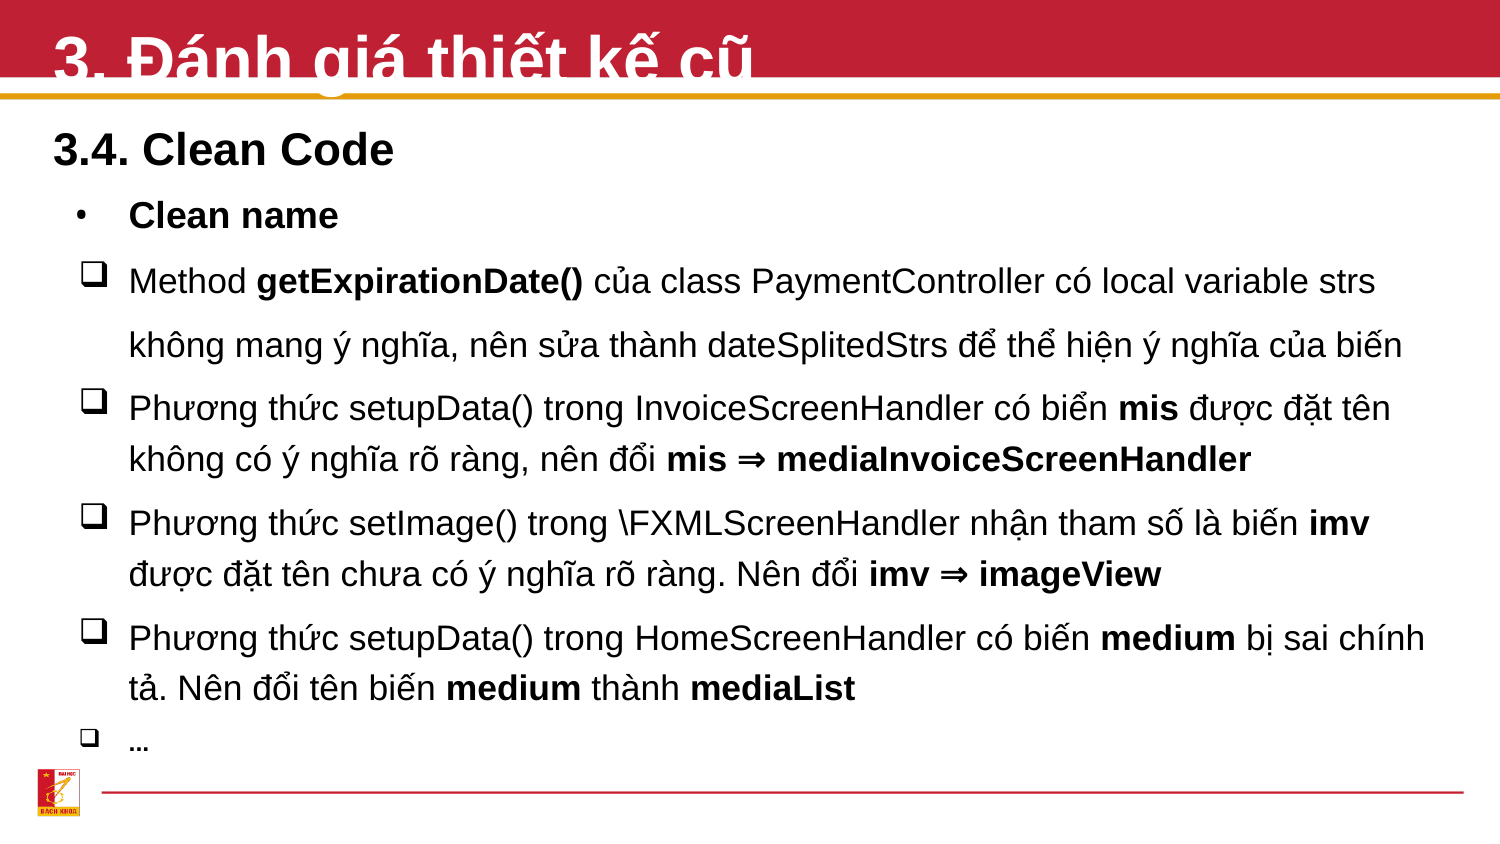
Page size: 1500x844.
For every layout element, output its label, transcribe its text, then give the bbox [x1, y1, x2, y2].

picture [0, 0, 1500, 844]
list 3.4. Clean Code Clean name Method getExpirationDate() của class PaymentController có local variable strs không mang ý nghĩa, nên sửa thành dateSplitedStrs để thể hiện ý nghĩa của biến Phương thức setupData() trong InvoiceScreenHandler có biển mis được đặt tên không có ý nghĩa rõ ràng, nên đổi mis ⇒ mediaInvoiceScreenHandler Phương thức setImage() trong \FXMLScreenHandler nhận tham số là biến imv được đặt tên chưa có ý nghĩa rõ ràng. Nên đổi imv ⇒ imageView Phương thức setupData() trong HomeScreenHandler có biến medium bị sai chính tả. Nên đổi tên biến medium thành mediaList ... [38, 118, 1462, 750]
title 3. Đánh giá thiết kế cũ [38, 9, 1462, 66]
